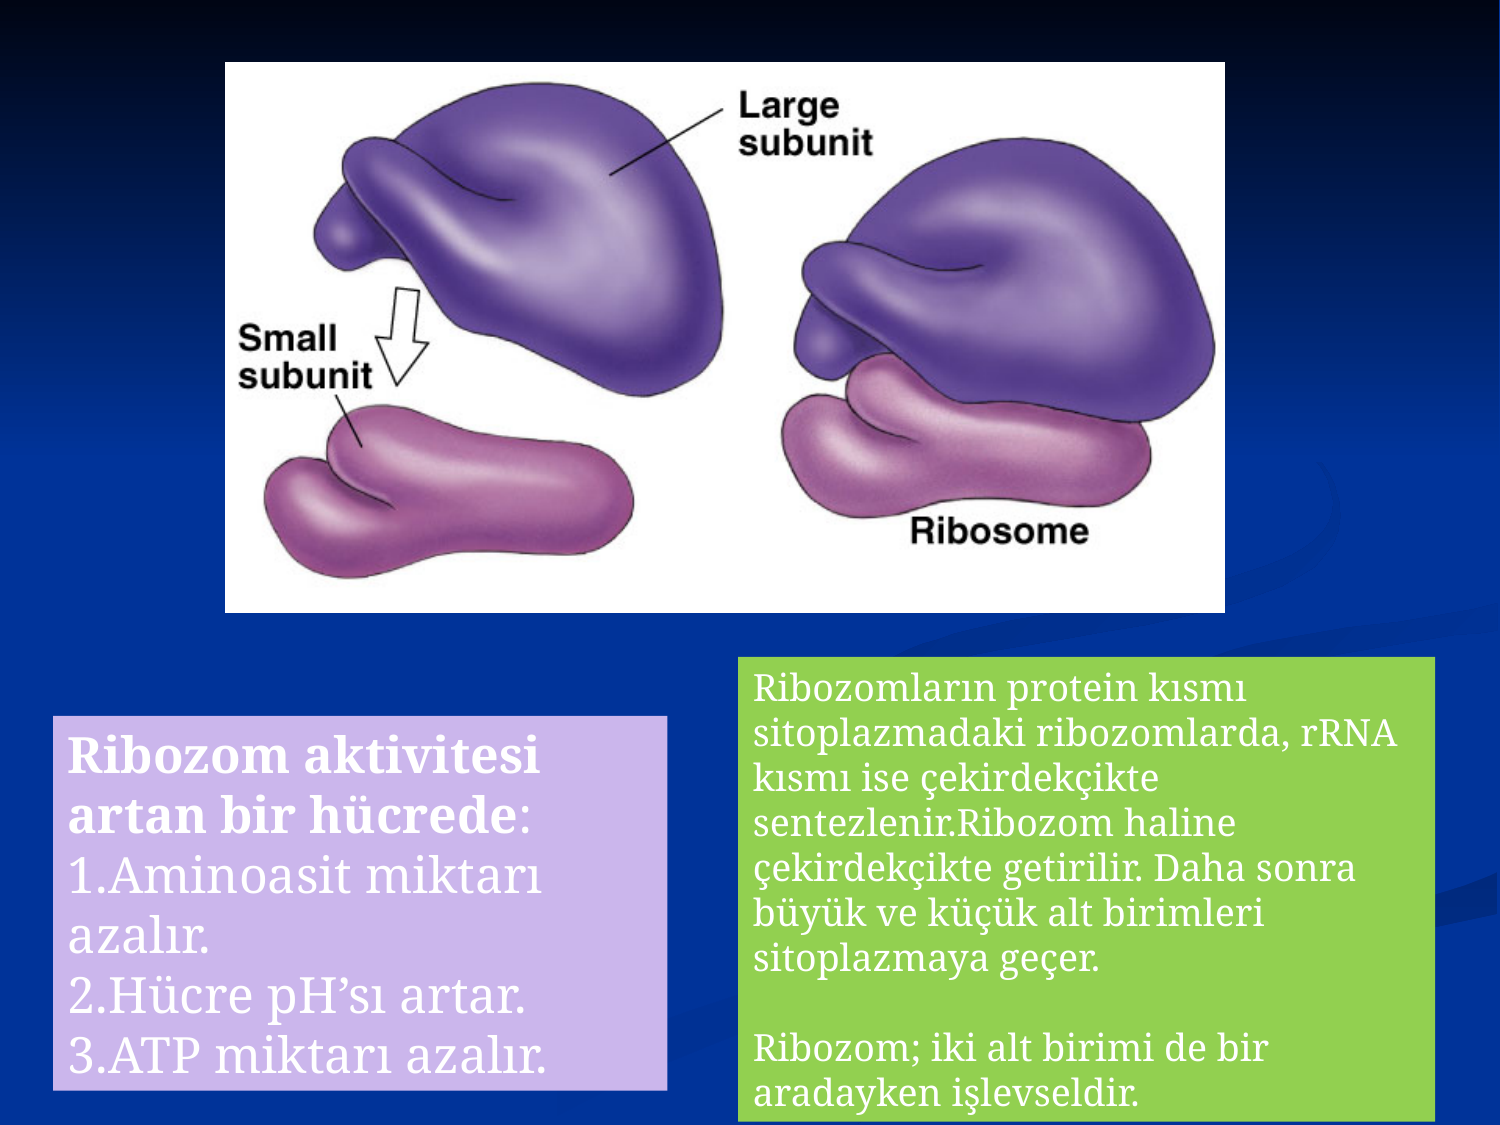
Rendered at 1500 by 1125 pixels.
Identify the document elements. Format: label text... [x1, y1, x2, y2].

text_box Ribozom aktivitesi artan bir hücrede: 1.Aminoasit miktarı azalır. 2.Hücre pH’sı artar. 3.ATP miktarı azalır. [53, 715, 668, 1091]
text_box Ribozomların protein kısmı sitoplazmadaki ribozomlarda, rRNA kısmı ise çekirdekçikte sentezlenir.Ribozom haline çekirdekçikte getirilir. Daha sonra büyük ve küçük alt birimleri sitoplazmaya geçer. Ribozom; iki alt birimi de bir aradayken işlevseldir. [738, 656, 1436, 1122]
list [224, 62, 1226, 613]
